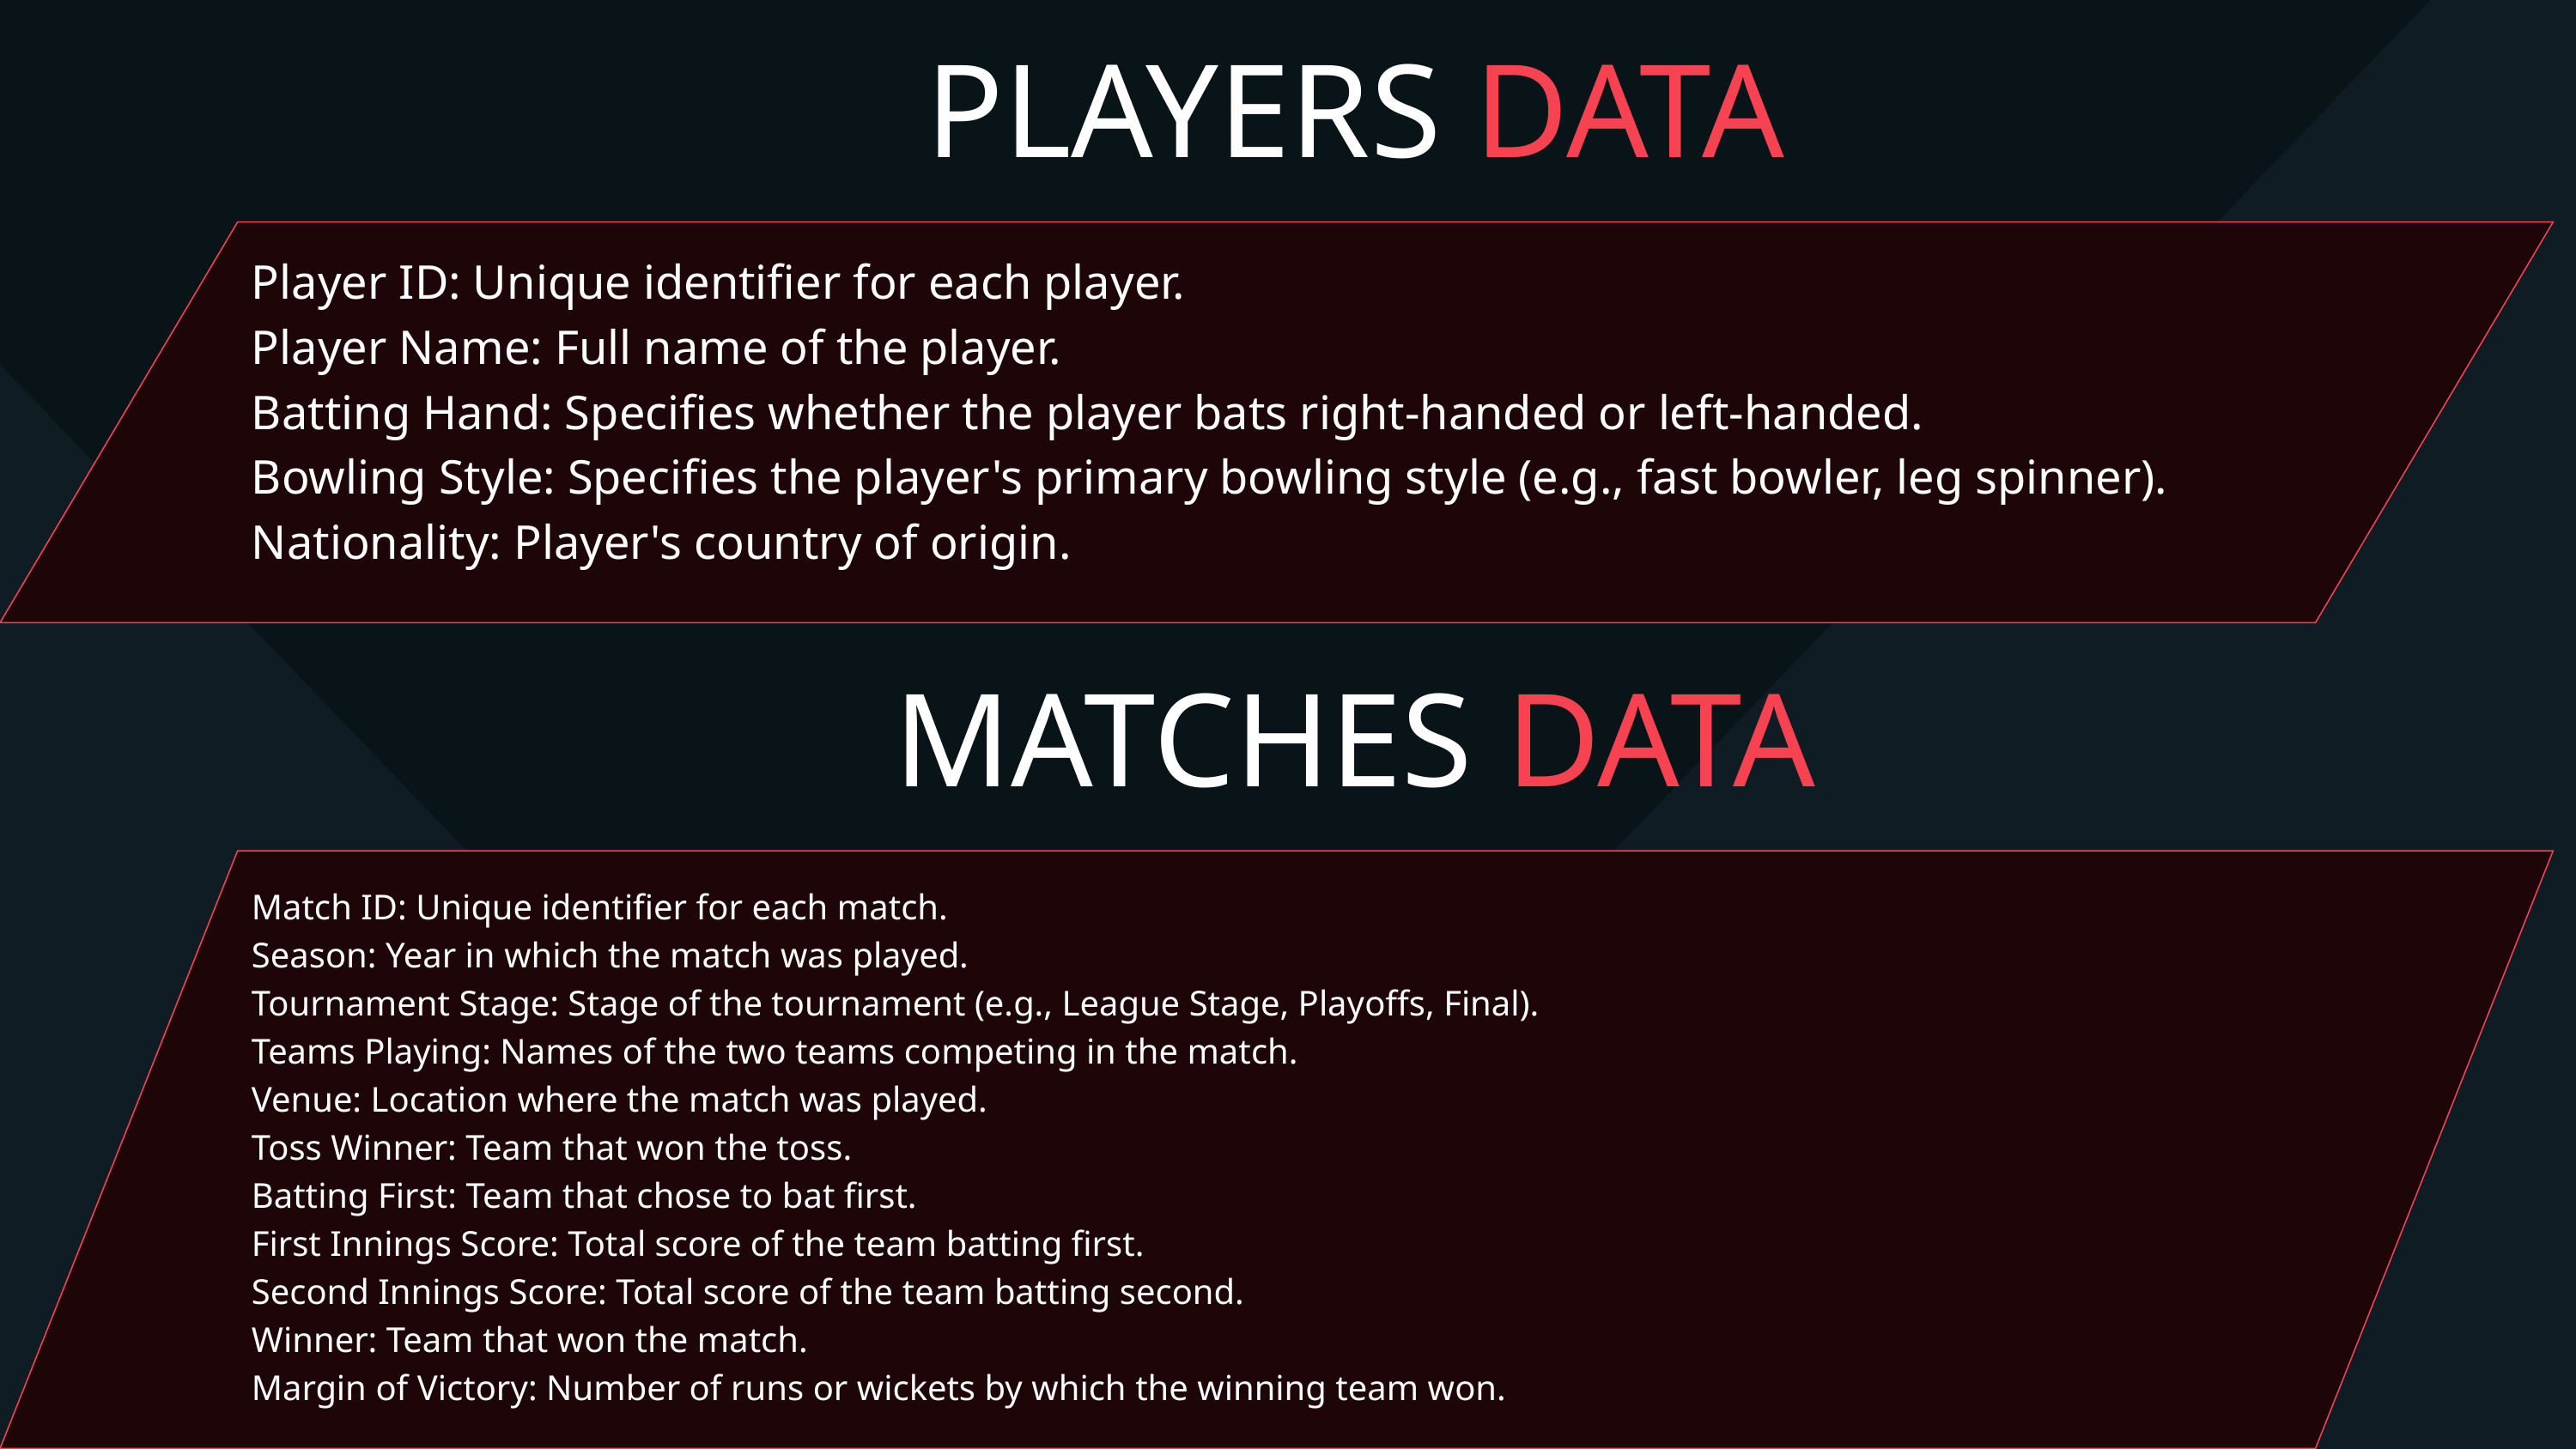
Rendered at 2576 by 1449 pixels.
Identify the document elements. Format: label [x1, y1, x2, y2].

text_box [0, 221, 2554, 623]
text_box [0, 850, 2554, 1449]
text_box [0, 0, 2576, 1449]
